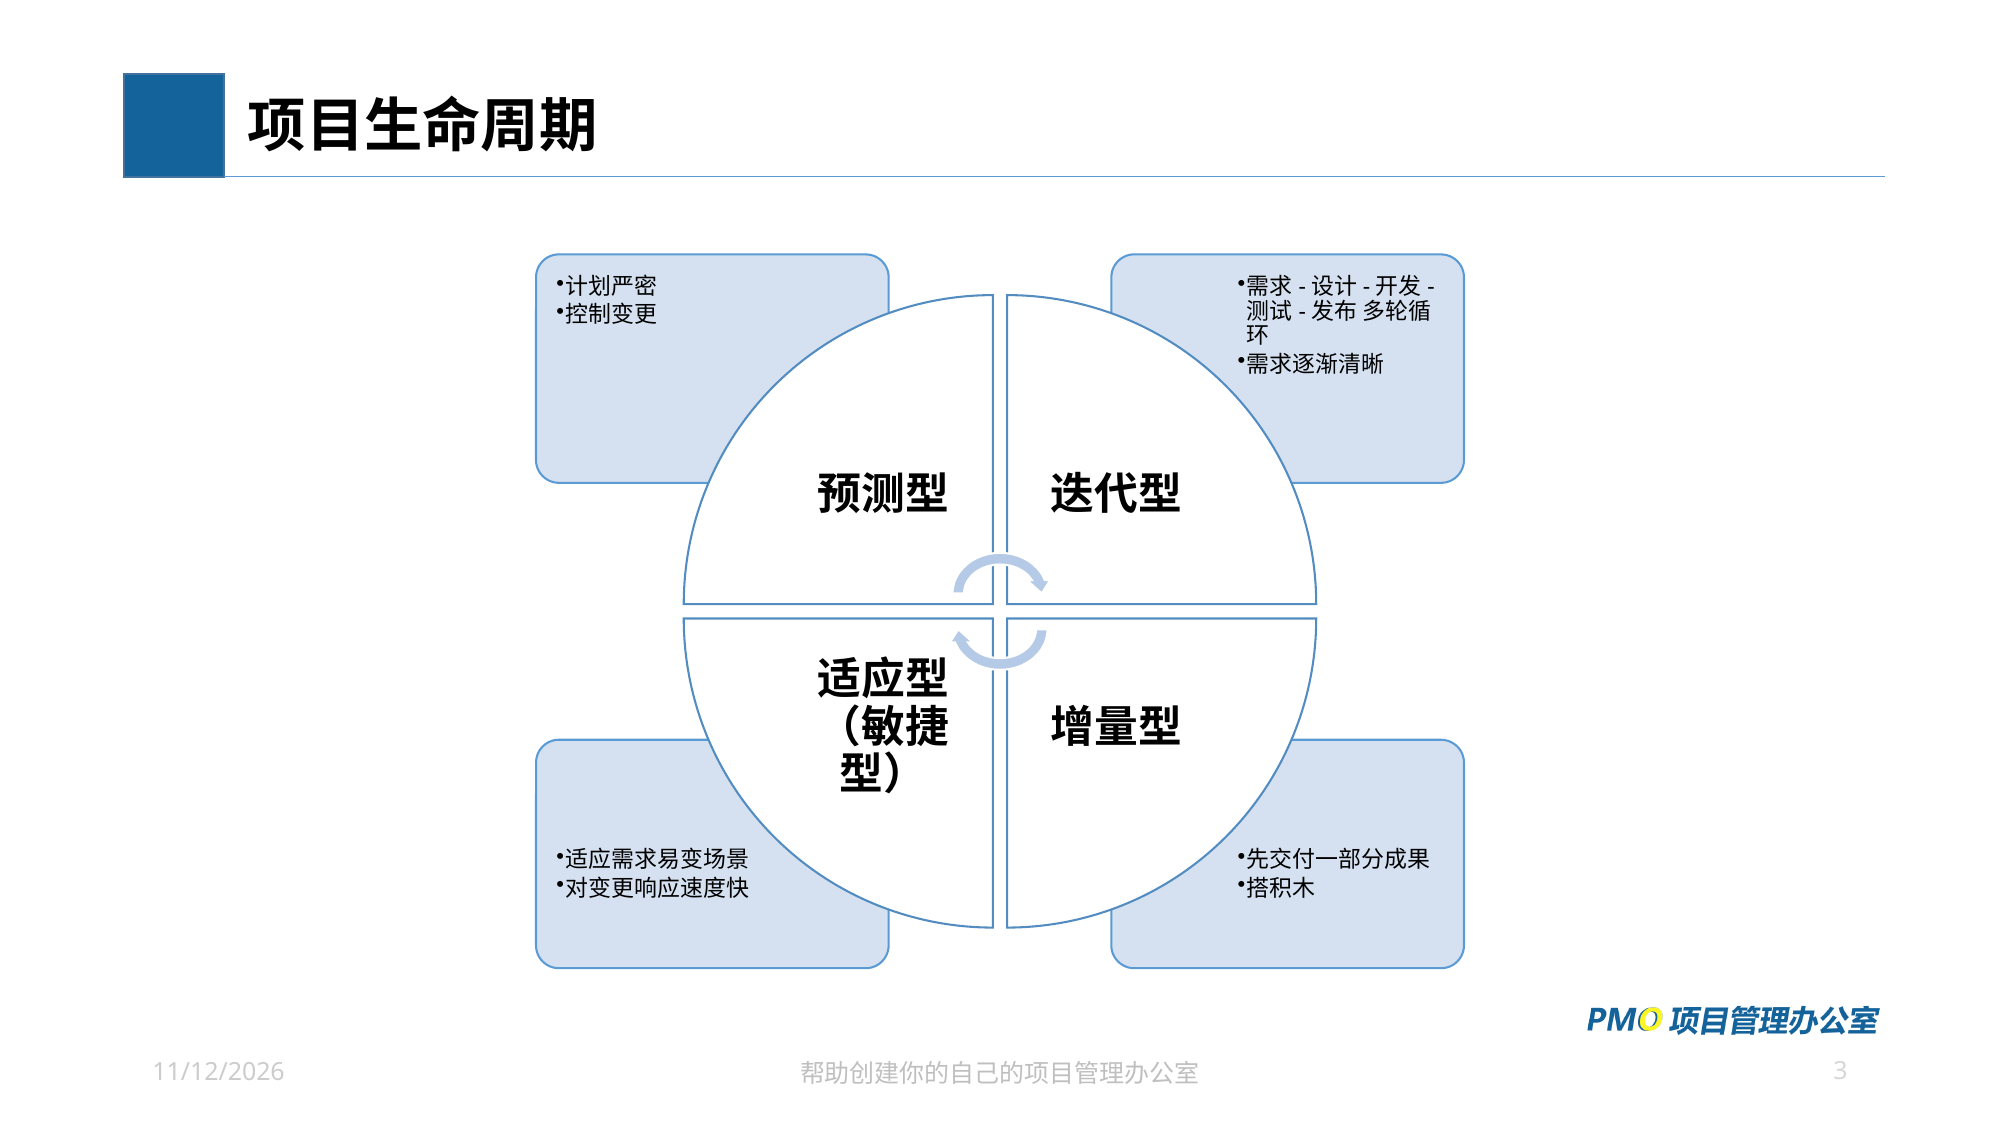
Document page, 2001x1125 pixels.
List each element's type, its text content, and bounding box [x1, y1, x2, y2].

title 项目生命周期 [224, 75, 1863, 180]
slide_number 3 [1399, 1040, 1863, 1103]
footer 帮助创建你的自己的项目管理办公室 [662, 1042, 1338, 1103]
picture [1578, 993, 1885, 1043]
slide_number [137, 1042, 588, 1103]
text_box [137, 254, 1863, 969]
